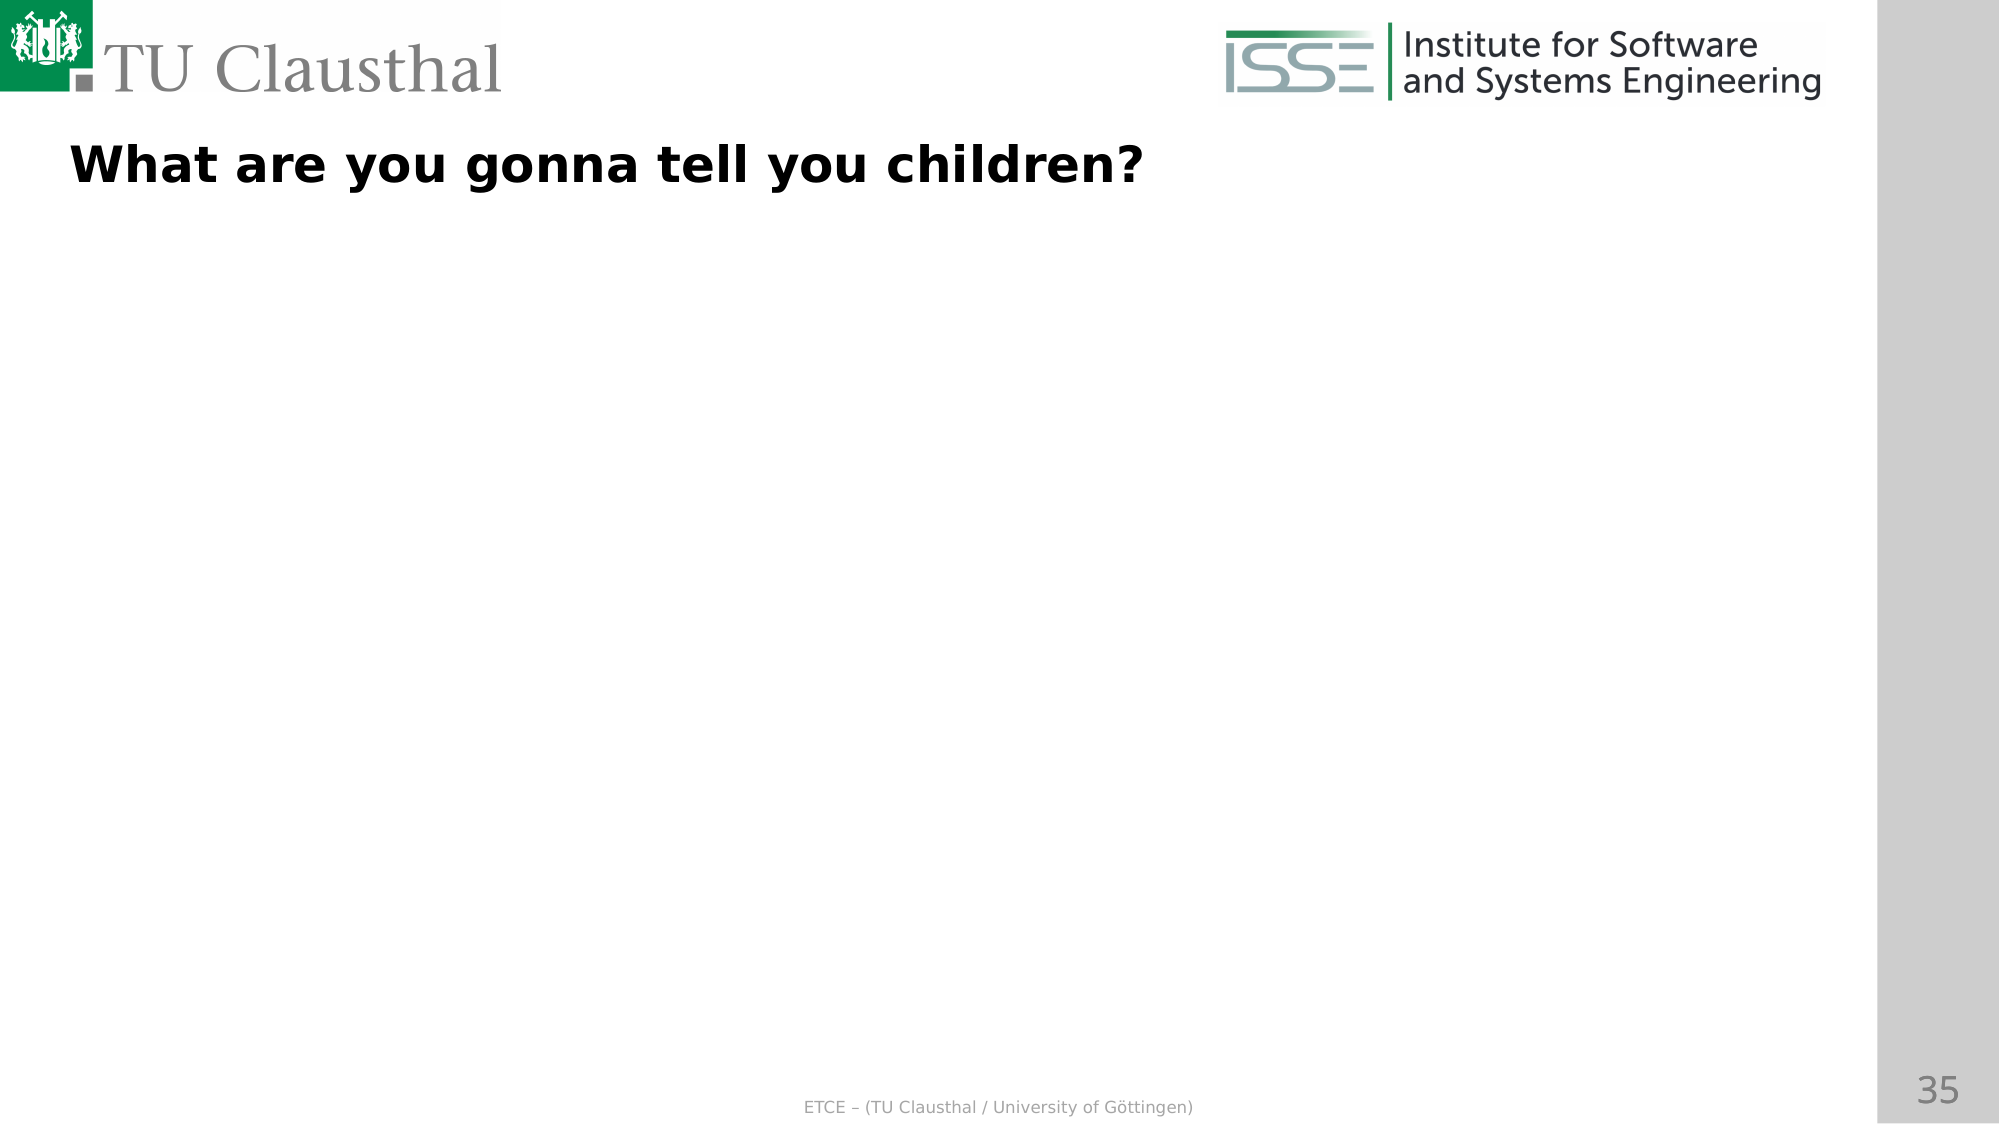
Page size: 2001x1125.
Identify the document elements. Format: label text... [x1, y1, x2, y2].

text_box What are you gonna tell you children? [54, 125, 1818, 207]
picture [1218, 22, 1826, 107]
picture [0, 0, 501, 92]
